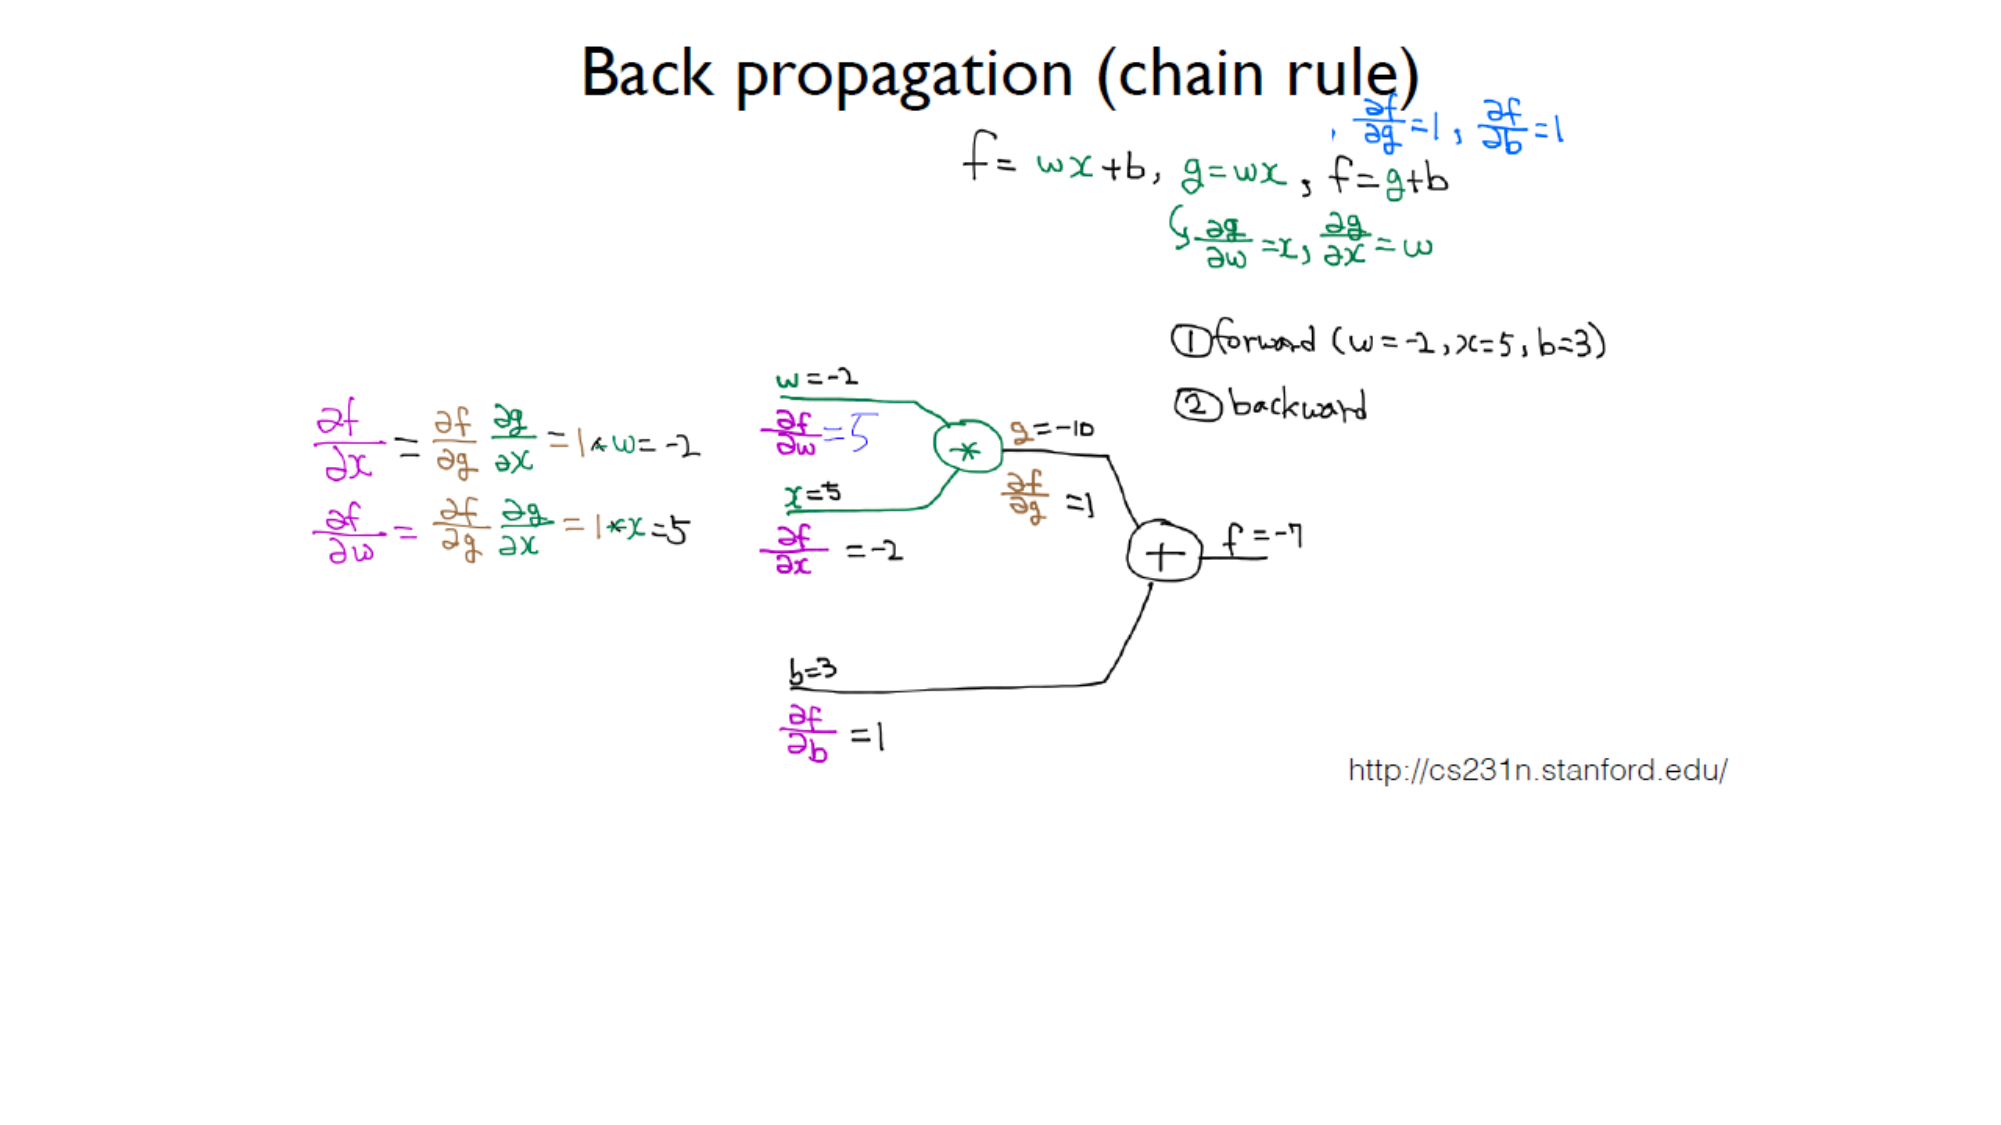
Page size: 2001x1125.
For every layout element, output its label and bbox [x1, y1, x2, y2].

picture [300, 14, 1739, 796]
